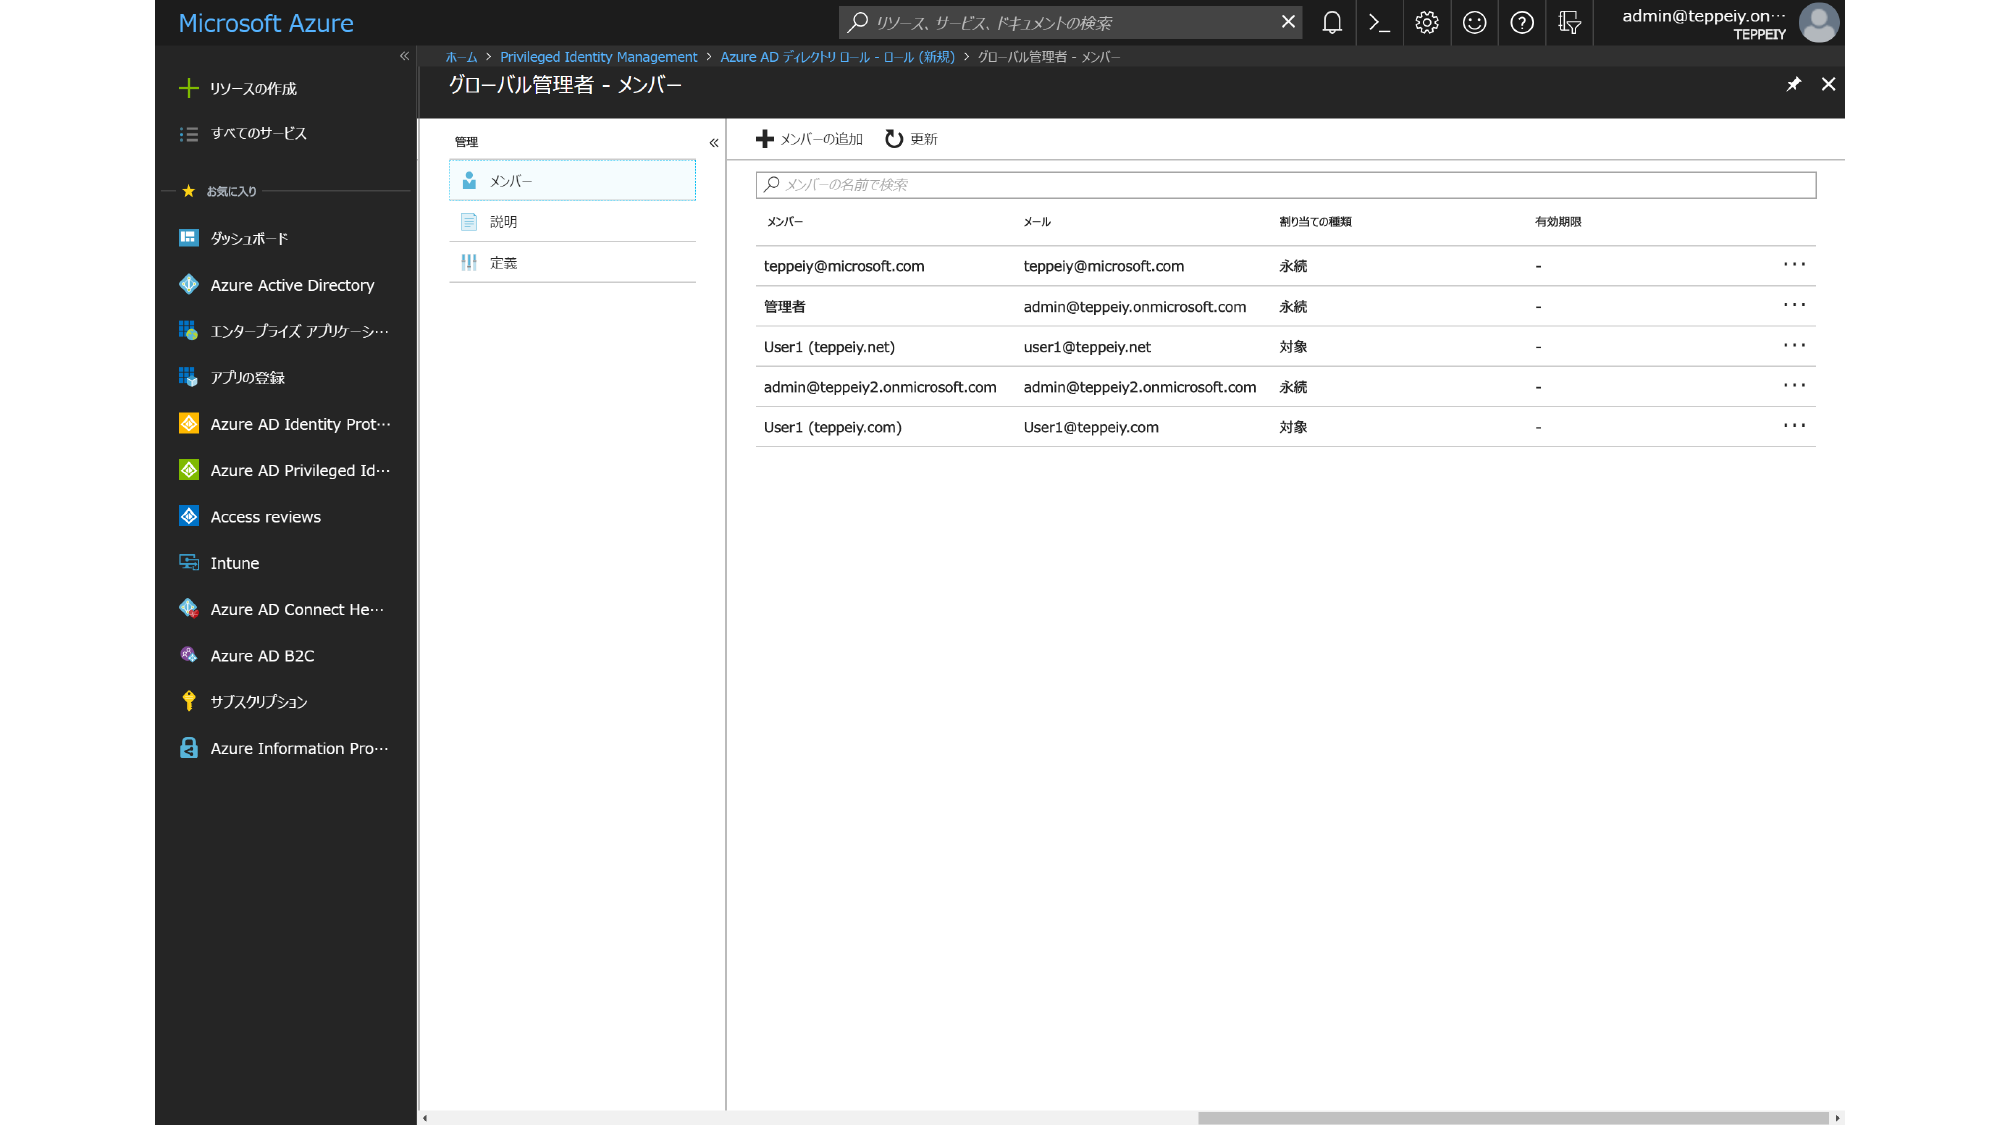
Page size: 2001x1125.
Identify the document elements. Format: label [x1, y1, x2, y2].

picture [155, 0, 1845, 1125]
